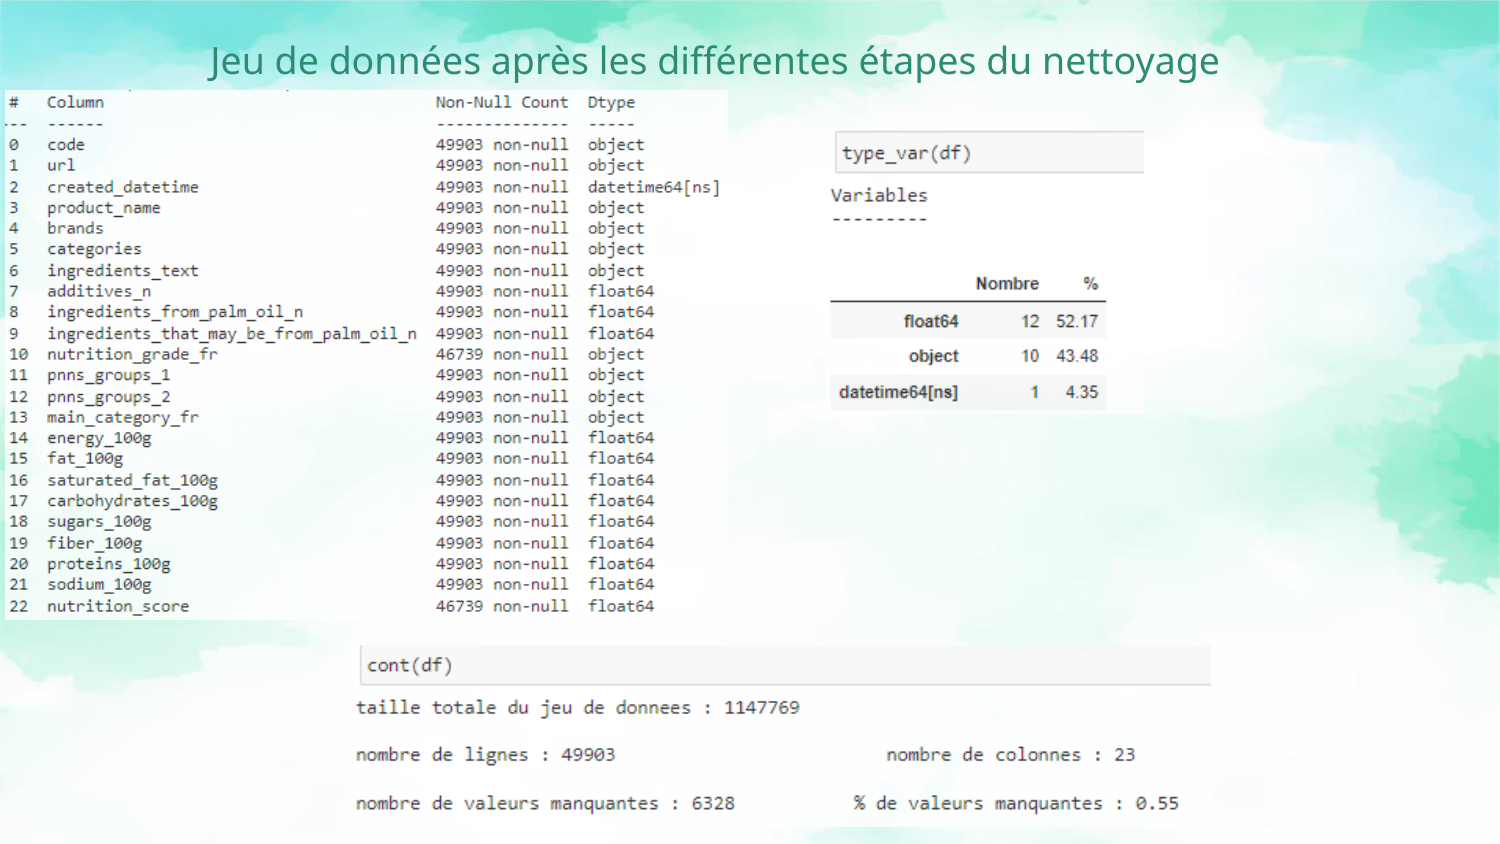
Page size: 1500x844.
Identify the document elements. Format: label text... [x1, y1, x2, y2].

text_box Jeu de données après les différentes étapes du nettoyage [195, 29, 1418, 88]
picture [0, 0, 1500, 844]
